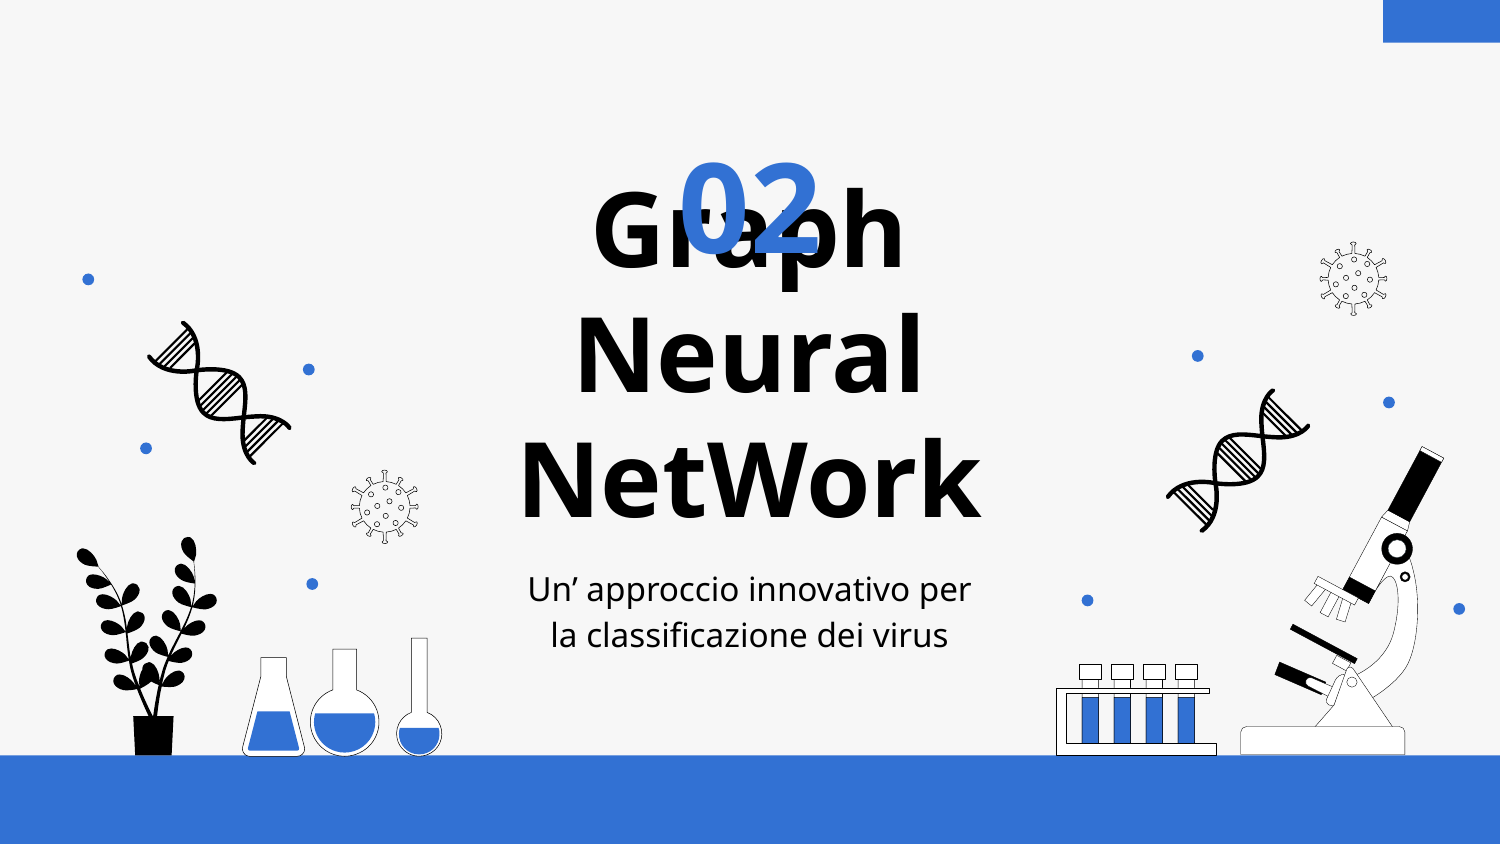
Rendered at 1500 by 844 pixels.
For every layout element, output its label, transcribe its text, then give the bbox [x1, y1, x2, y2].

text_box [350, 469, 419, 544]
title Graph Neural NetWork [397, 305, 1102, 553]
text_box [1081, 349, 1466, 616]
title 02 [649, 128, 851, 279]
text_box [82, 273, 319, 591]
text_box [1319, 241, 1388, 316]
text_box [1055, 446, 1444, 756]
subtitle Un’ approccio innovativo per la classificazione dei virus [501, 547, 999, 659]
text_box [188, 315, 250, 470]
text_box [75, 536, 445, 757]
